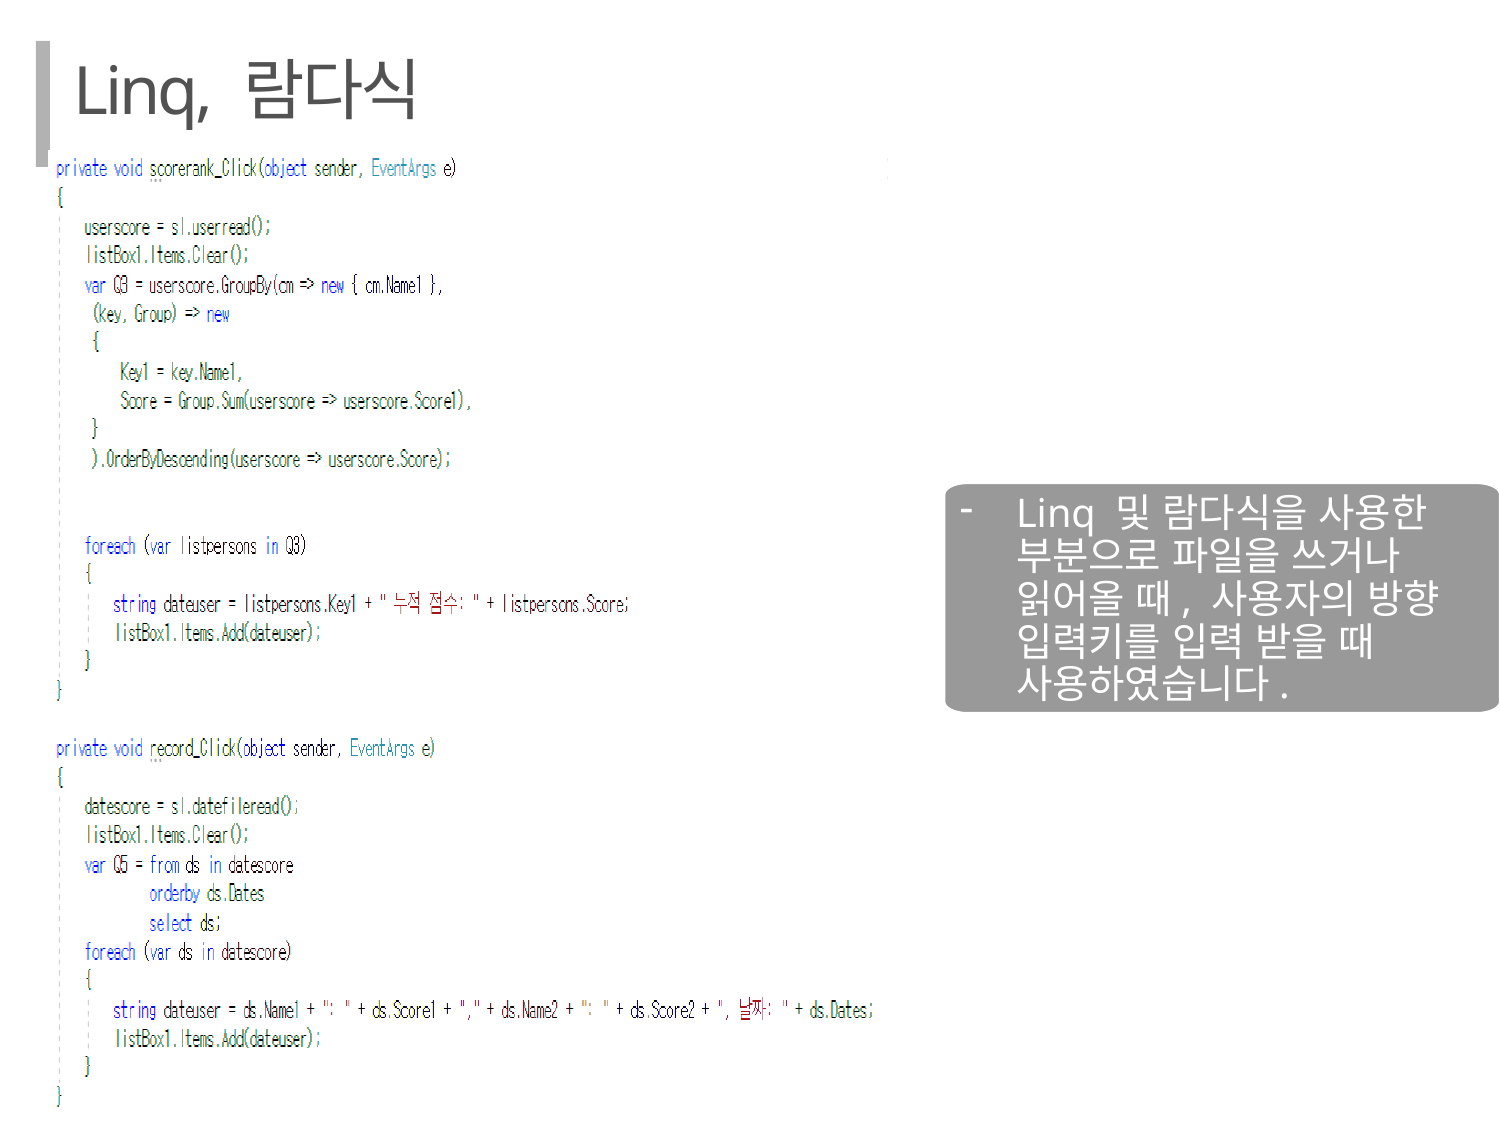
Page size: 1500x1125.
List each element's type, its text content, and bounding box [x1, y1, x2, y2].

text_box Linq 및 람다식을 사용한 부분으로 파일을 쓰거나 읽어올 때, 사용자의 방향 입력키를 입력 받을 때 사용하였습니다. [943, 482, 1500, 715]
text_box [35, 40, 51, 168]
picture [48, 150, 888, 1125]
text_box [888, 416, 1088, 831]
text_box Linq, 람다식 [58, 40, 437, 136]
